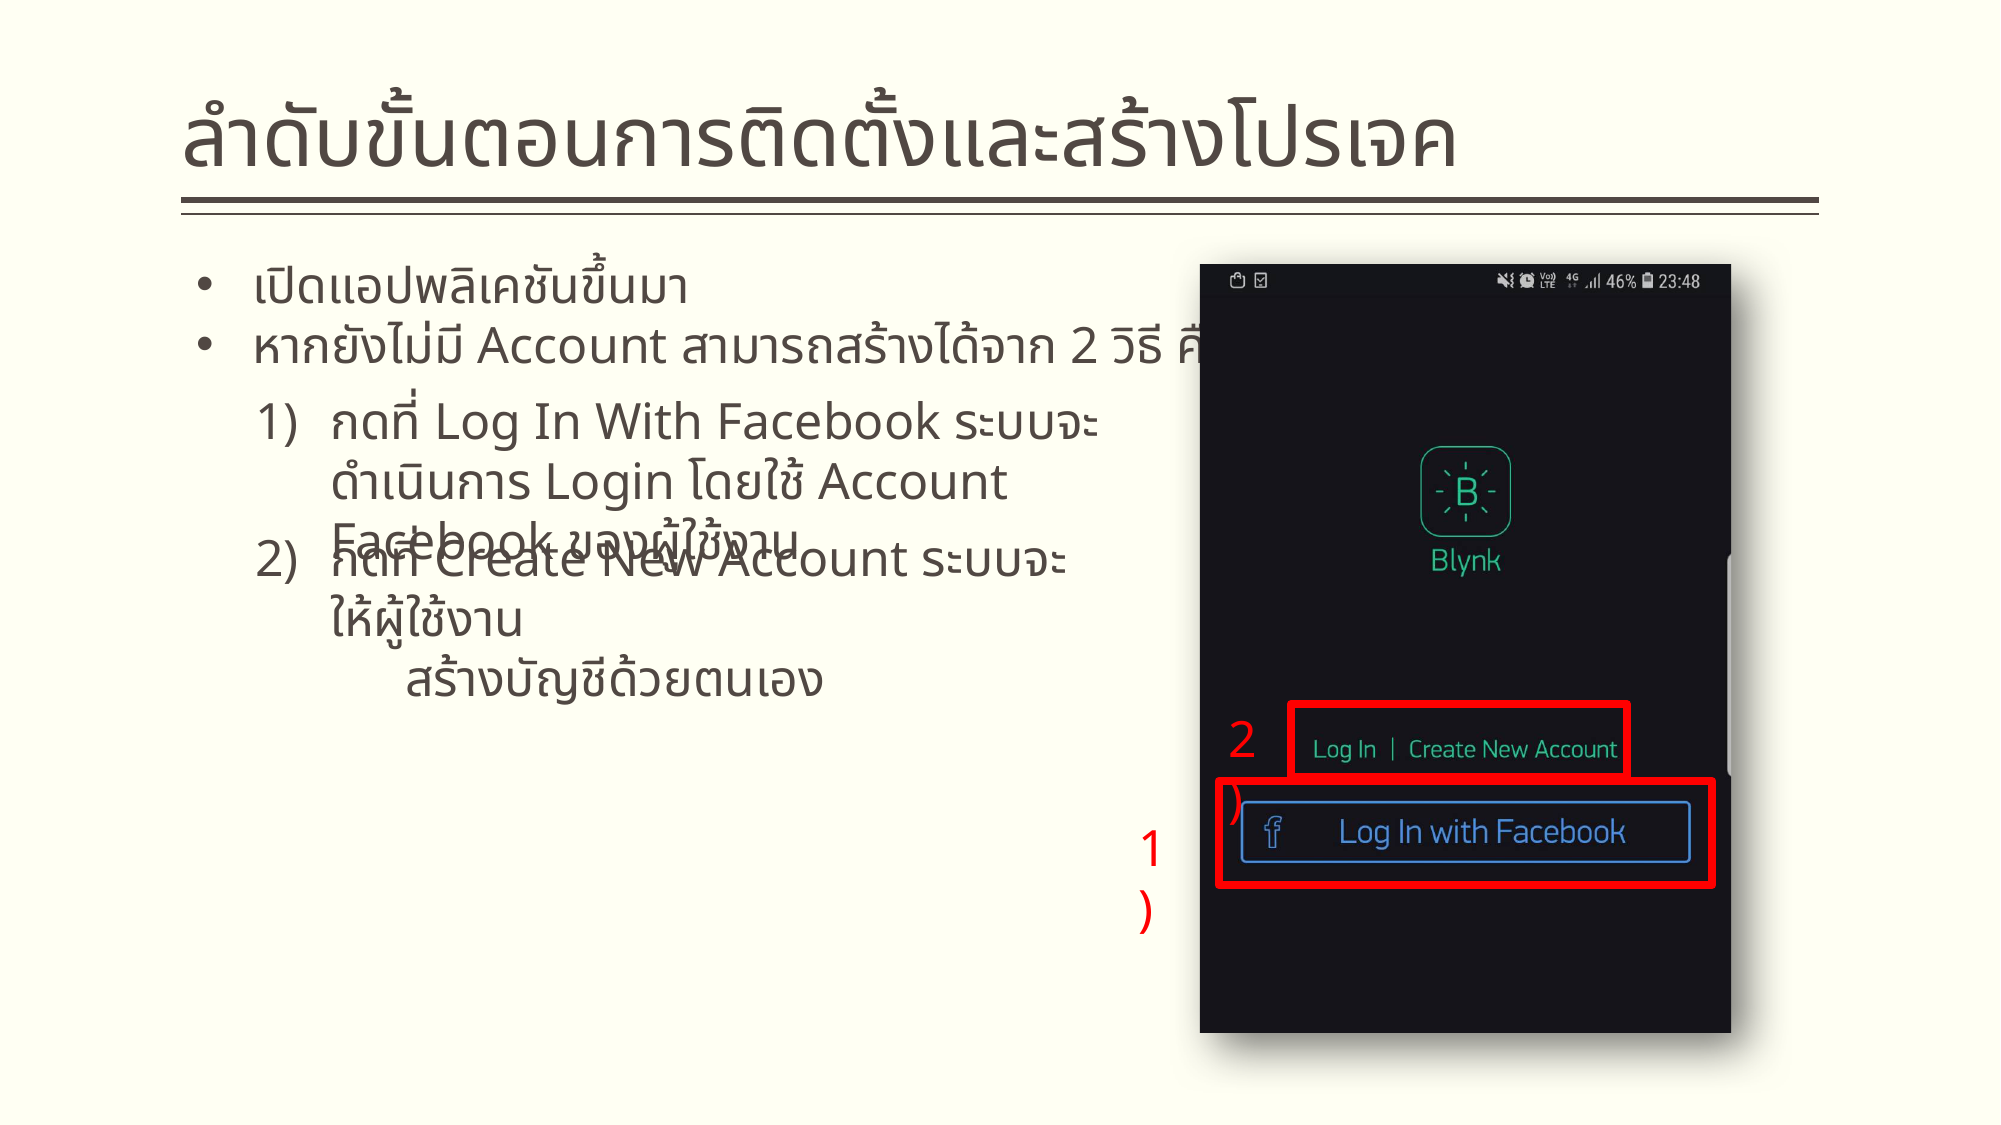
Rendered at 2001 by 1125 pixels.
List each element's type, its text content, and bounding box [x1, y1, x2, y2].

text_box กดที่ Log In With Facebook ระบบจะดำเนินการ Login โดยใช้ Account Facebook ของผู้ใช้งาน [165, 382, 1133, 578]
text_box 1) [1123, 809, 1192, 944]
text_box กดที่ Create New Account ระบบจะให้ผู้ใช้งาน สร้างบัญชีด้วยตนเอง [165, 518, 1113, 714]
text_box เปิดแอปพลิเคชันขึ้นมา หากยังไม่มี Account สามารถสร้างได้จาก 2 วิธี คือ [181, 246, 1819, 381]
title ลำดับขั้นตอนการติดตั้งและสร้างโปรเจค [181, 12, 1819, 193]
picture [1199, 264, 1732, 1033]
